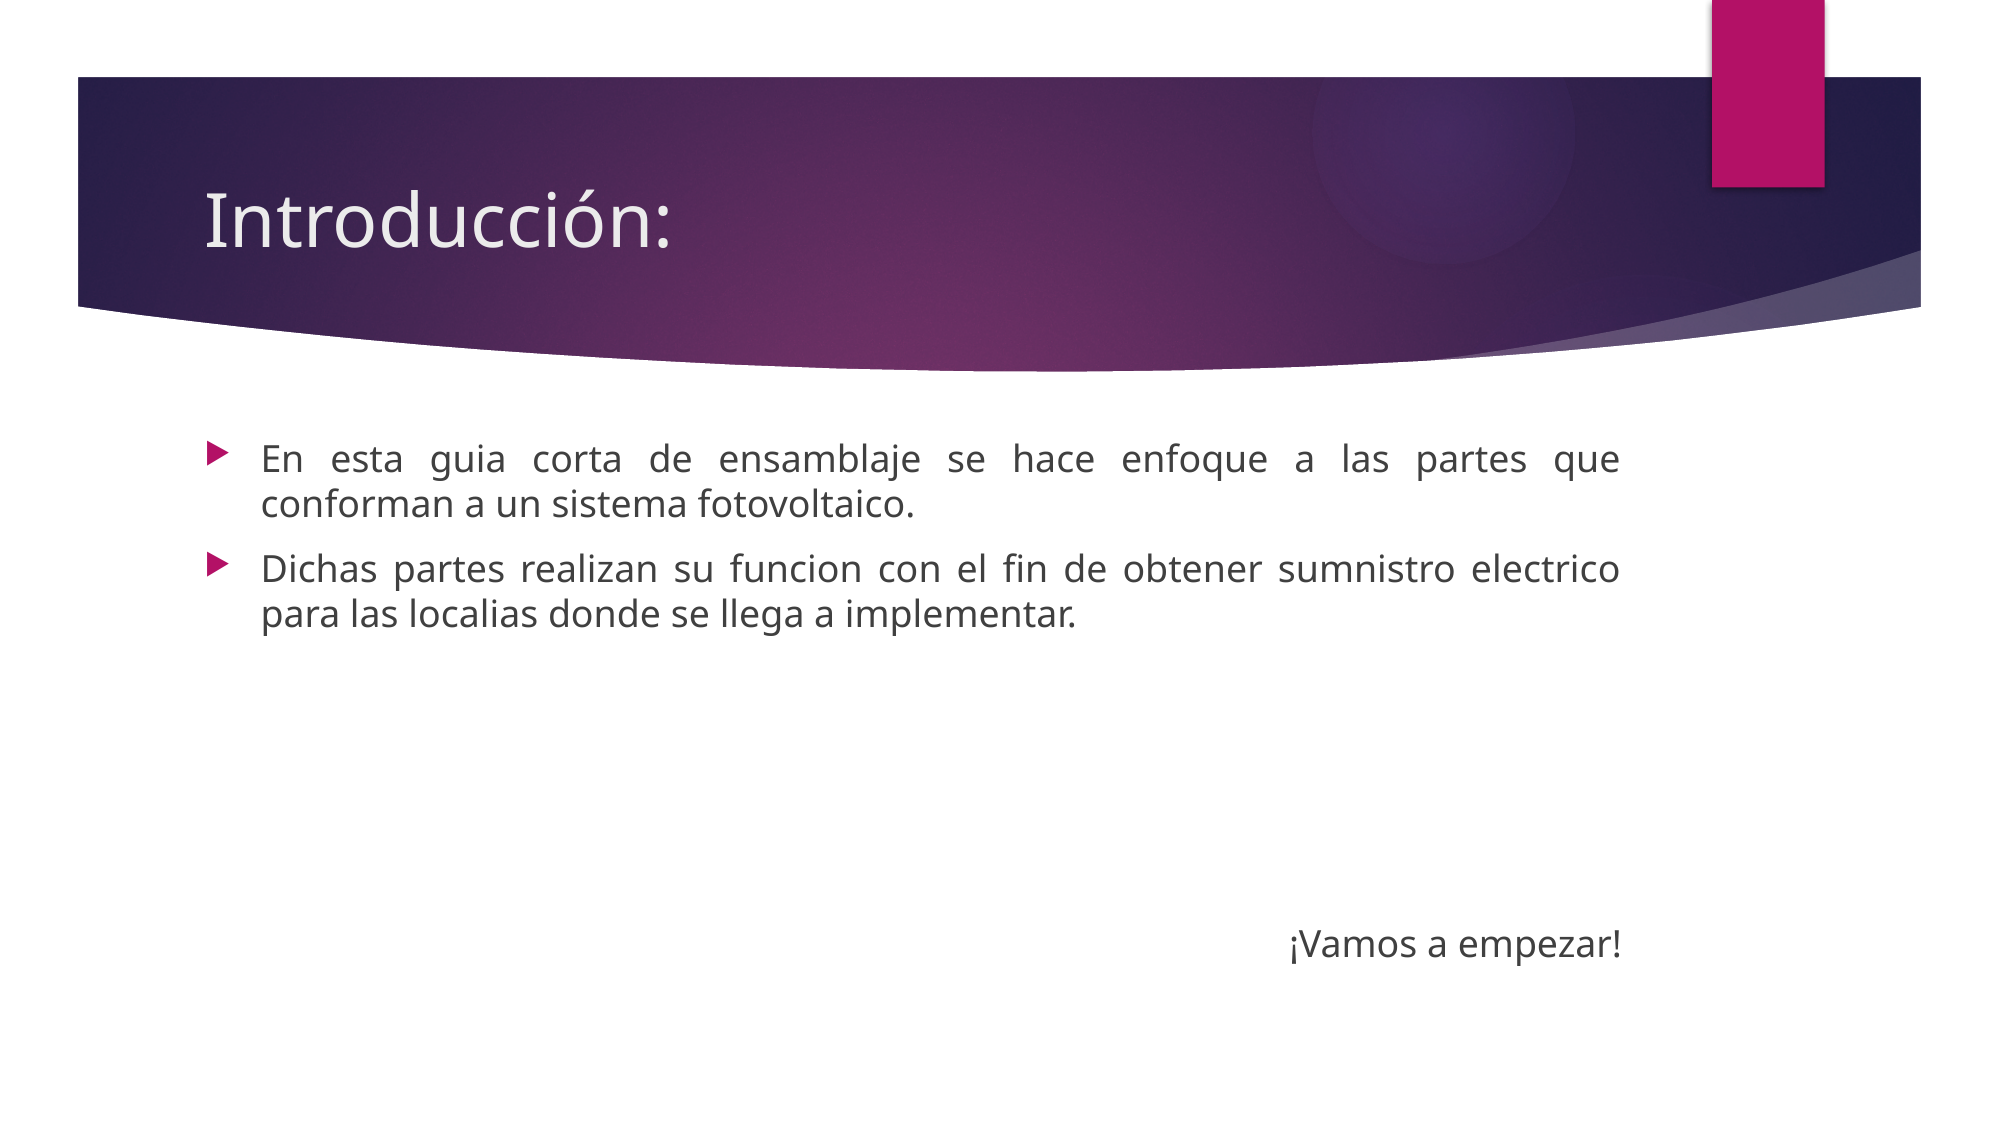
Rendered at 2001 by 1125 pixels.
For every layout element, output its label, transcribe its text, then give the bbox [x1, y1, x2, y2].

list En esta guia corta de ensamblaje se hace enfoque a las partes que conforman a un sistema fotovoltaico. Dichas partes realizan su funcion con el fin de obtener sumnistro electrico para las localias donde se llega a implementar. ¡Vamos a empezar! [189, 427, 1638, 988]
title Introducción: [189, 159, 1627, 276]
